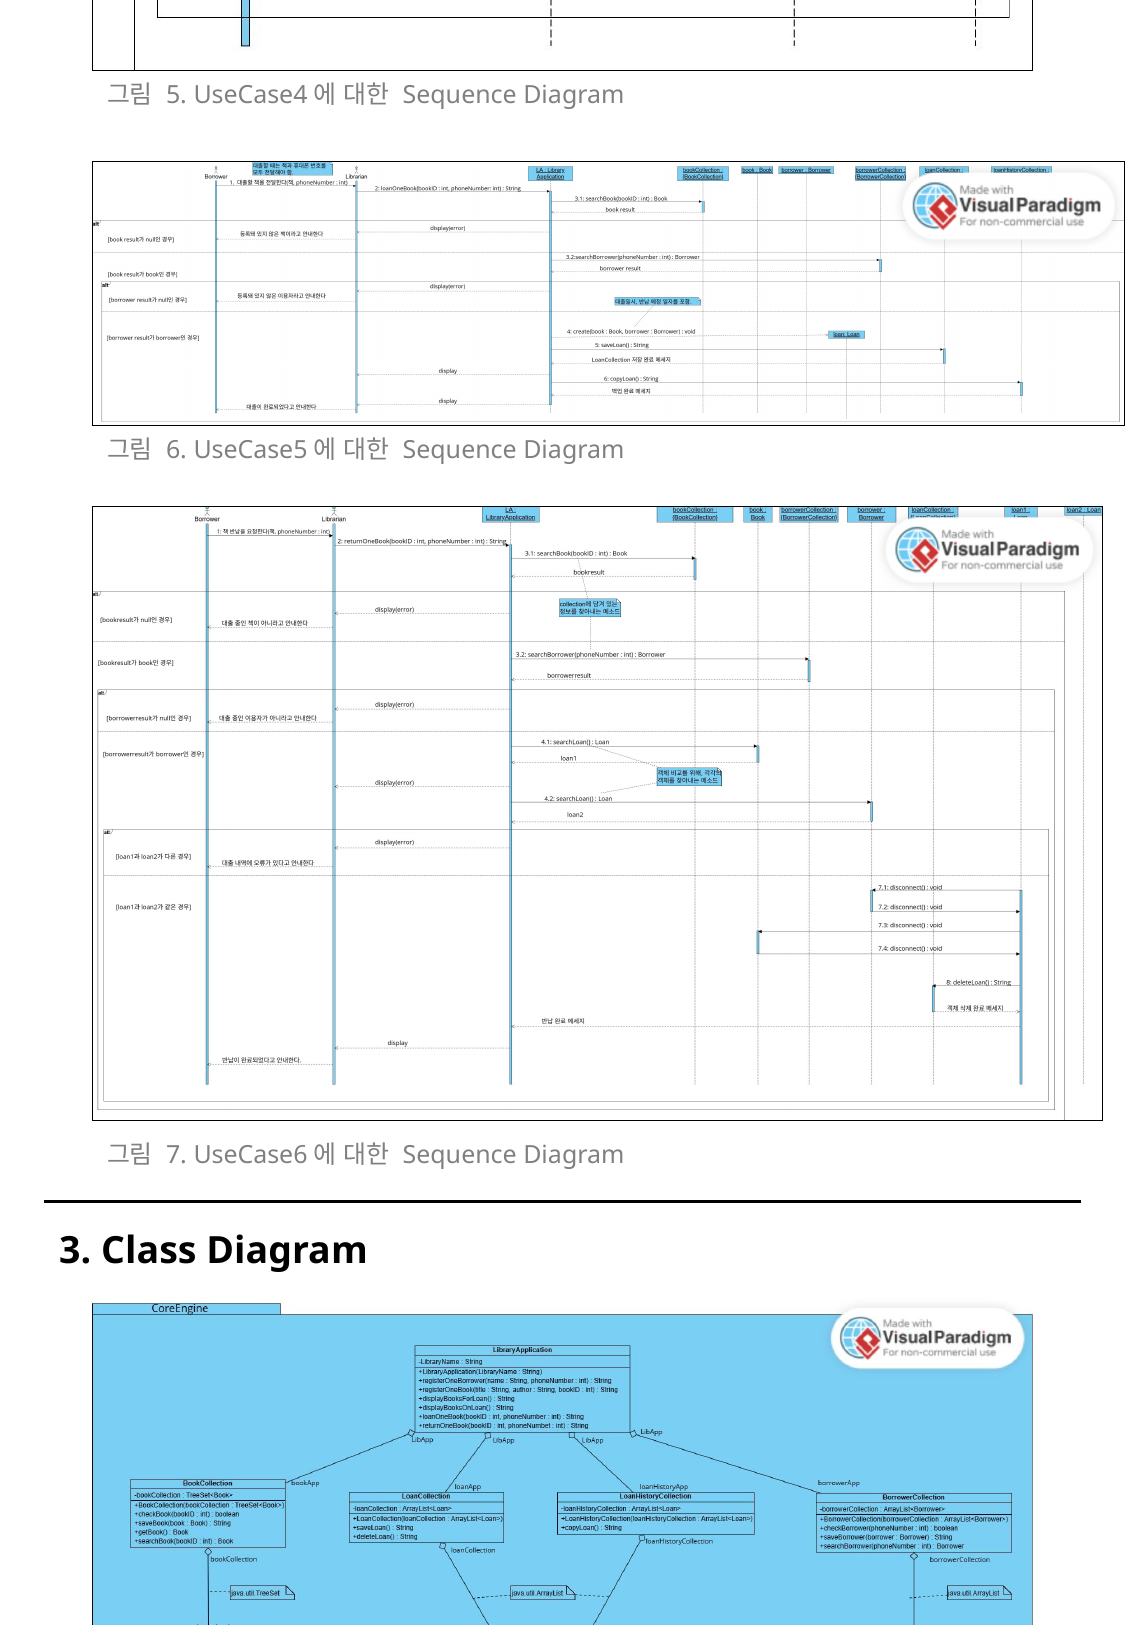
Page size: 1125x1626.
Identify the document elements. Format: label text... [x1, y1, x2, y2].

text_box 그림 5. UseCase4에 대한 Sequence Diagram [92, 72, 650, 116]
picture [91, 1296, 1034, 1625]
picture [91, 161, 1125, 427]
picture [91, 0, 1034, 72]
text_box 그림 7. UseCase6에 대한 Sequence Diagram [92, 1131, 650, 1176]
text_box 그림 6. UseCase5에 대한 Sequence Diagram [92, 427, 650, 471]
text_box 3. Class Diagram [44, 1219, 670, 1279]
picture [91, 506, 1104, 1121]
